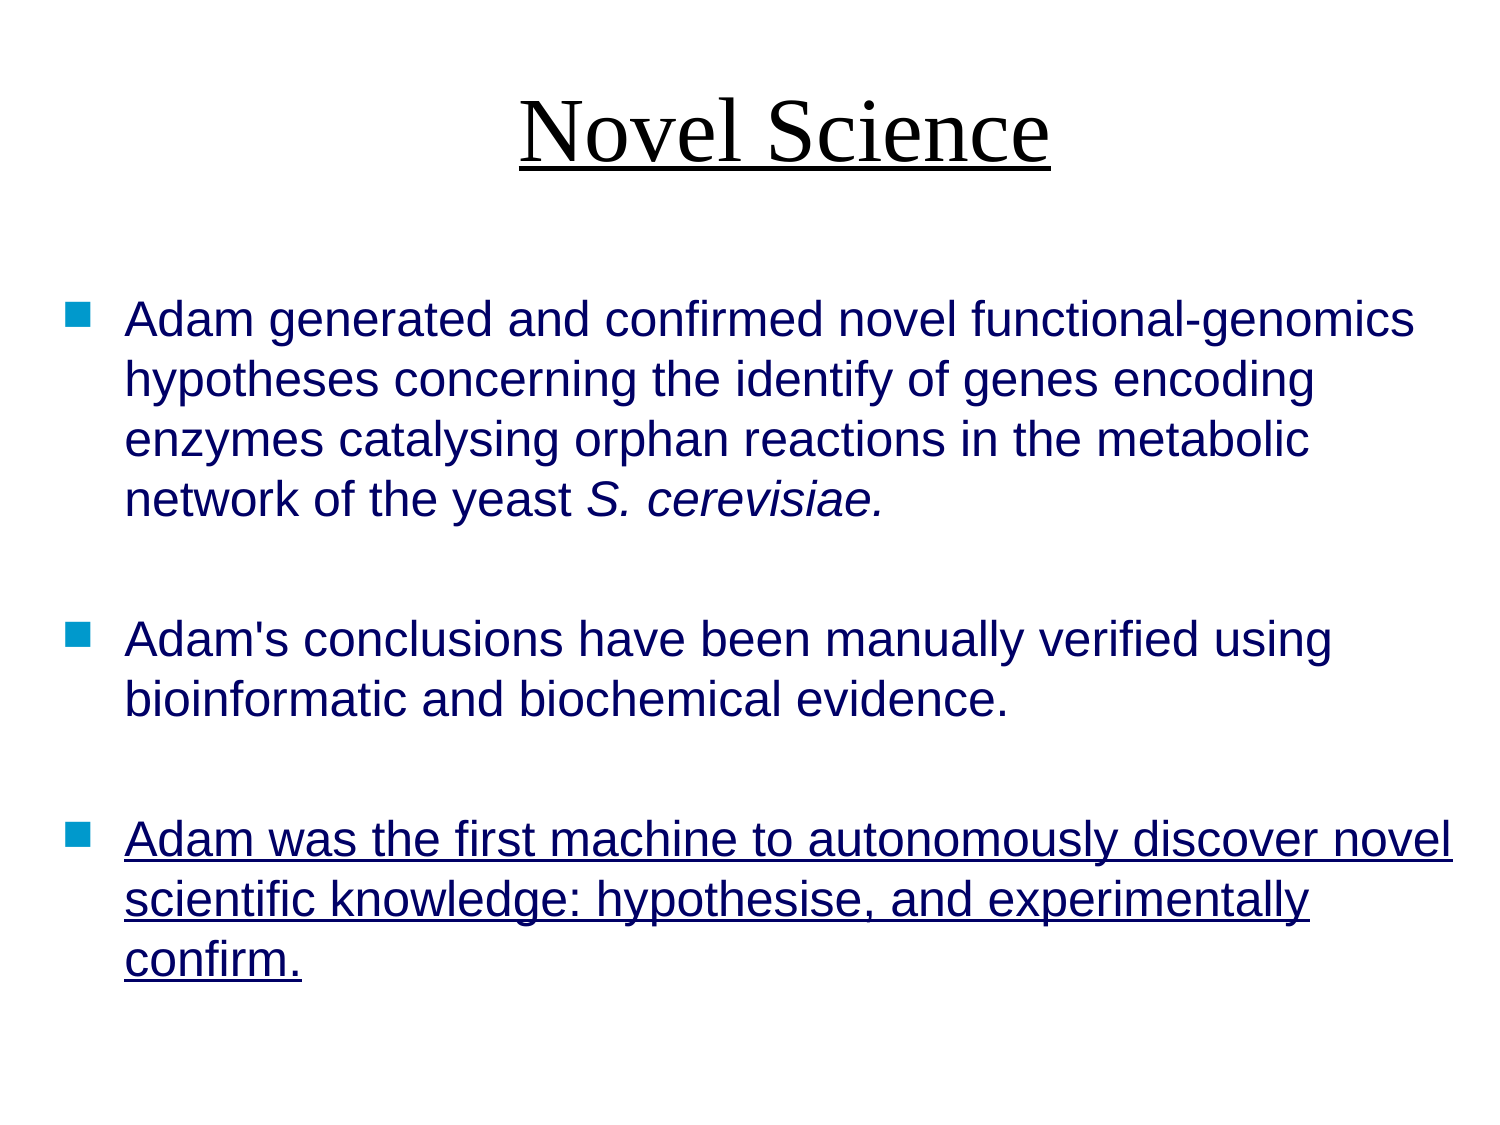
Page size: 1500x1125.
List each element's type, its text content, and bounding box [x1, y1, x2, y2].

list Adam generated and confirmed novel functional-genomics hypotheses concerning the identify of genes encoding enzymes catalysing orphan reactions in the metabolic network of the yeast S. cerevisiae. Adam's conclusions have been manually verified using bioinformatic and biochemical evidence. Adam was the first machine to autonomously discover novel scientific knowledge: hypothesise, and experimentally confirm. [53, 278, 1471, 954]
title Novel Science [147, 30, 1423, 219]
